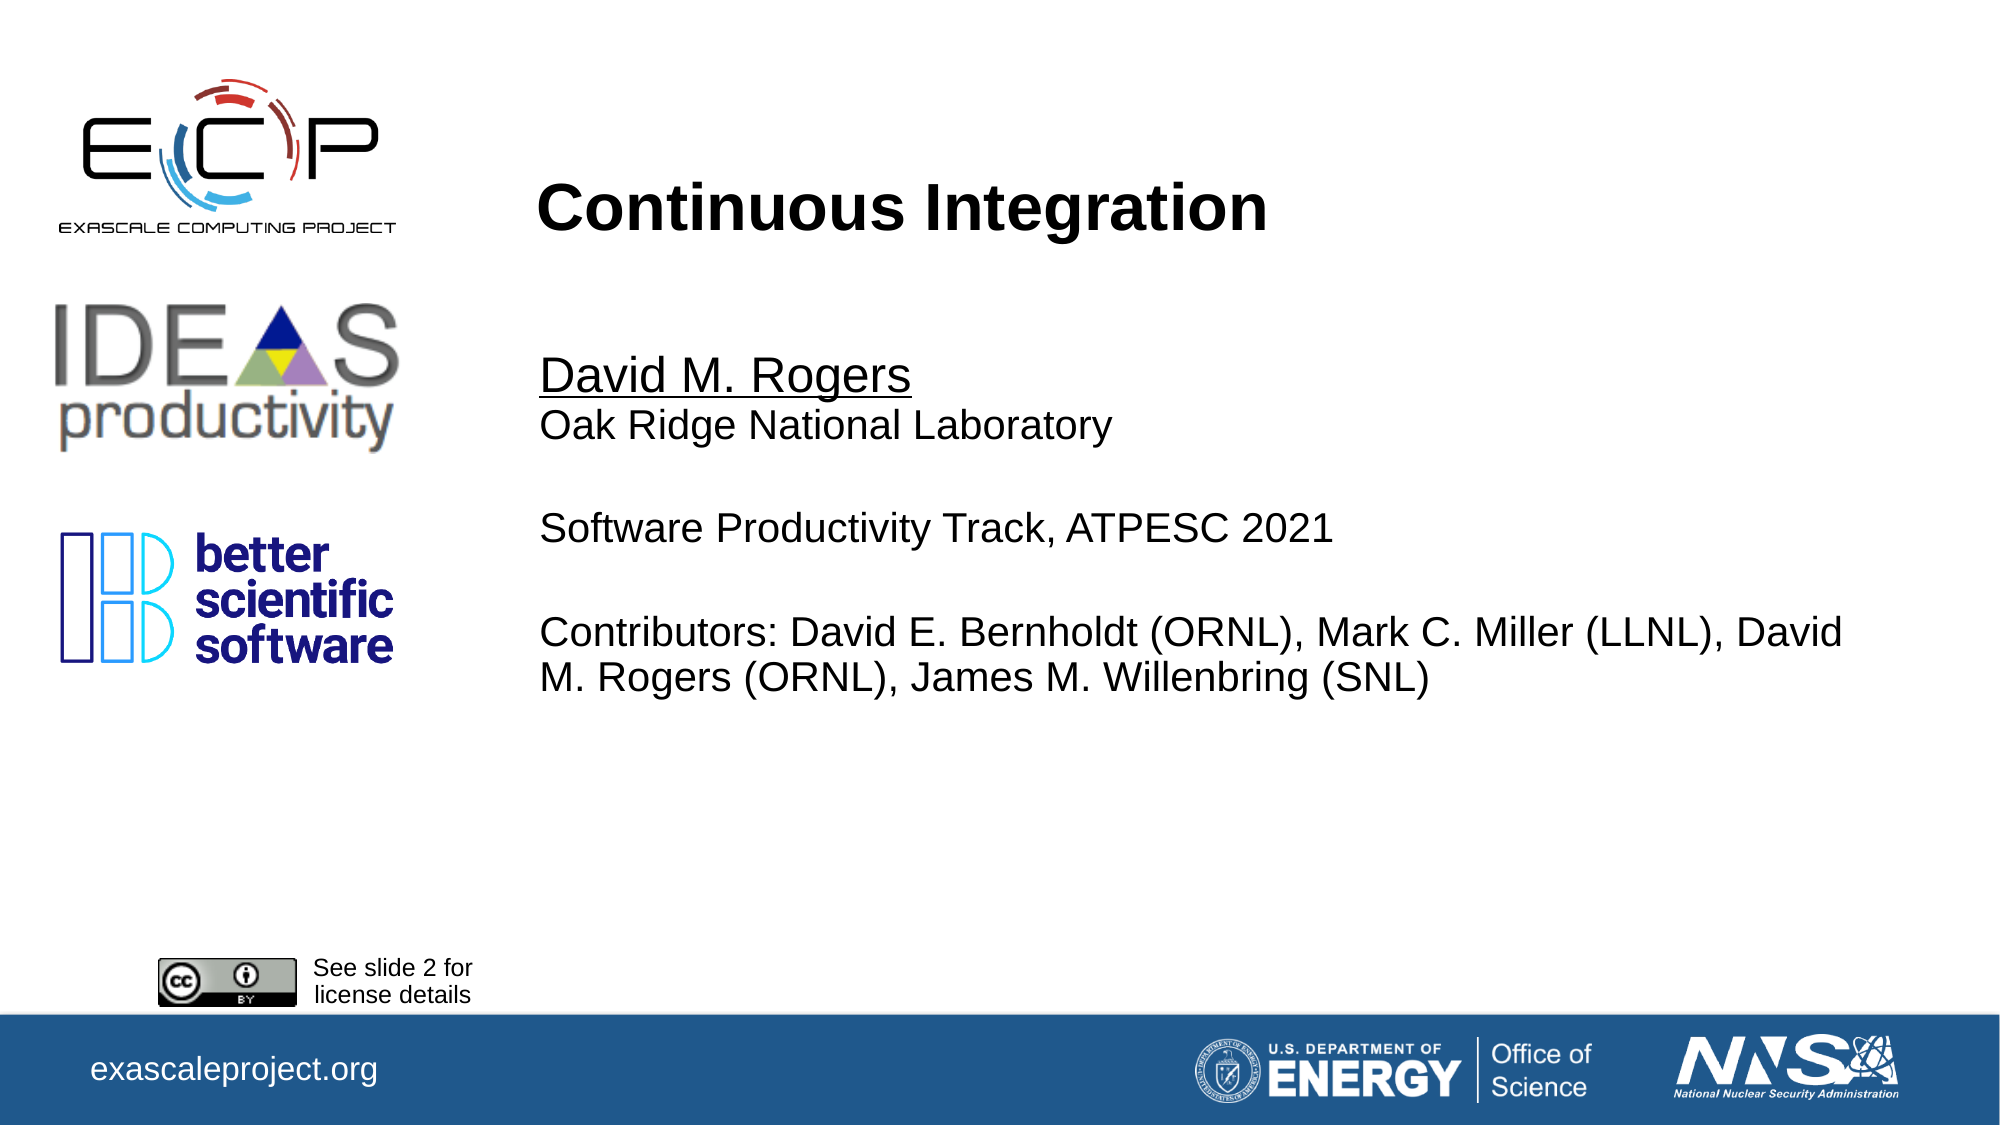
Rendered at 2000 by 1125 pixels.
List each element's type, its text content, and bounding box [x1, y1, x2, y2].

picture [59, 79, 396, 233]
picture [1195, 1037, 1592, 1103]
subtitle David M. Rogers Oak Ridge National Laboratory Software Productivity Track, ATPESC 2021 Contributors: David E. Bernholdt (ORNL), Mark C. Miller (LLNL), David M. Rogers (ORNL), James M. Willenbring (SNL) [521, 341, 1882, 811]
picture [54, 523, 401, 672]
picture [54, 303, 401, 454]
picture [158, 958, 297, 1007]
picture [1673, 1034, 1899, 1106]
title Continuous Integration [521, 82, 1882, 252]
